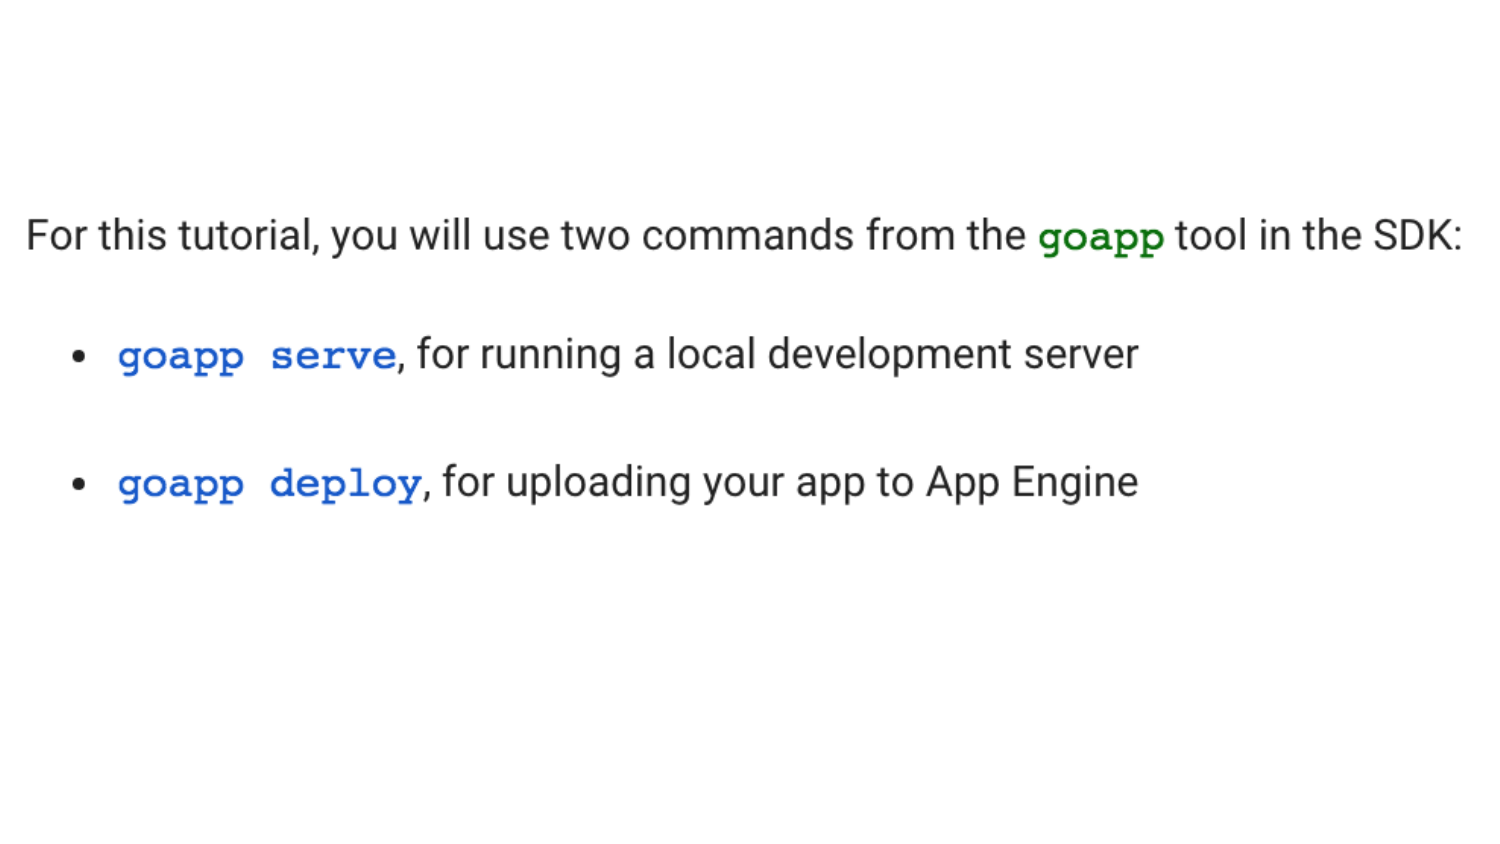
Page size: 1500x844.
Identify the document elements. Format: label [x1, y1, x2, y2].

picture [0, 195, 1500, 549]
